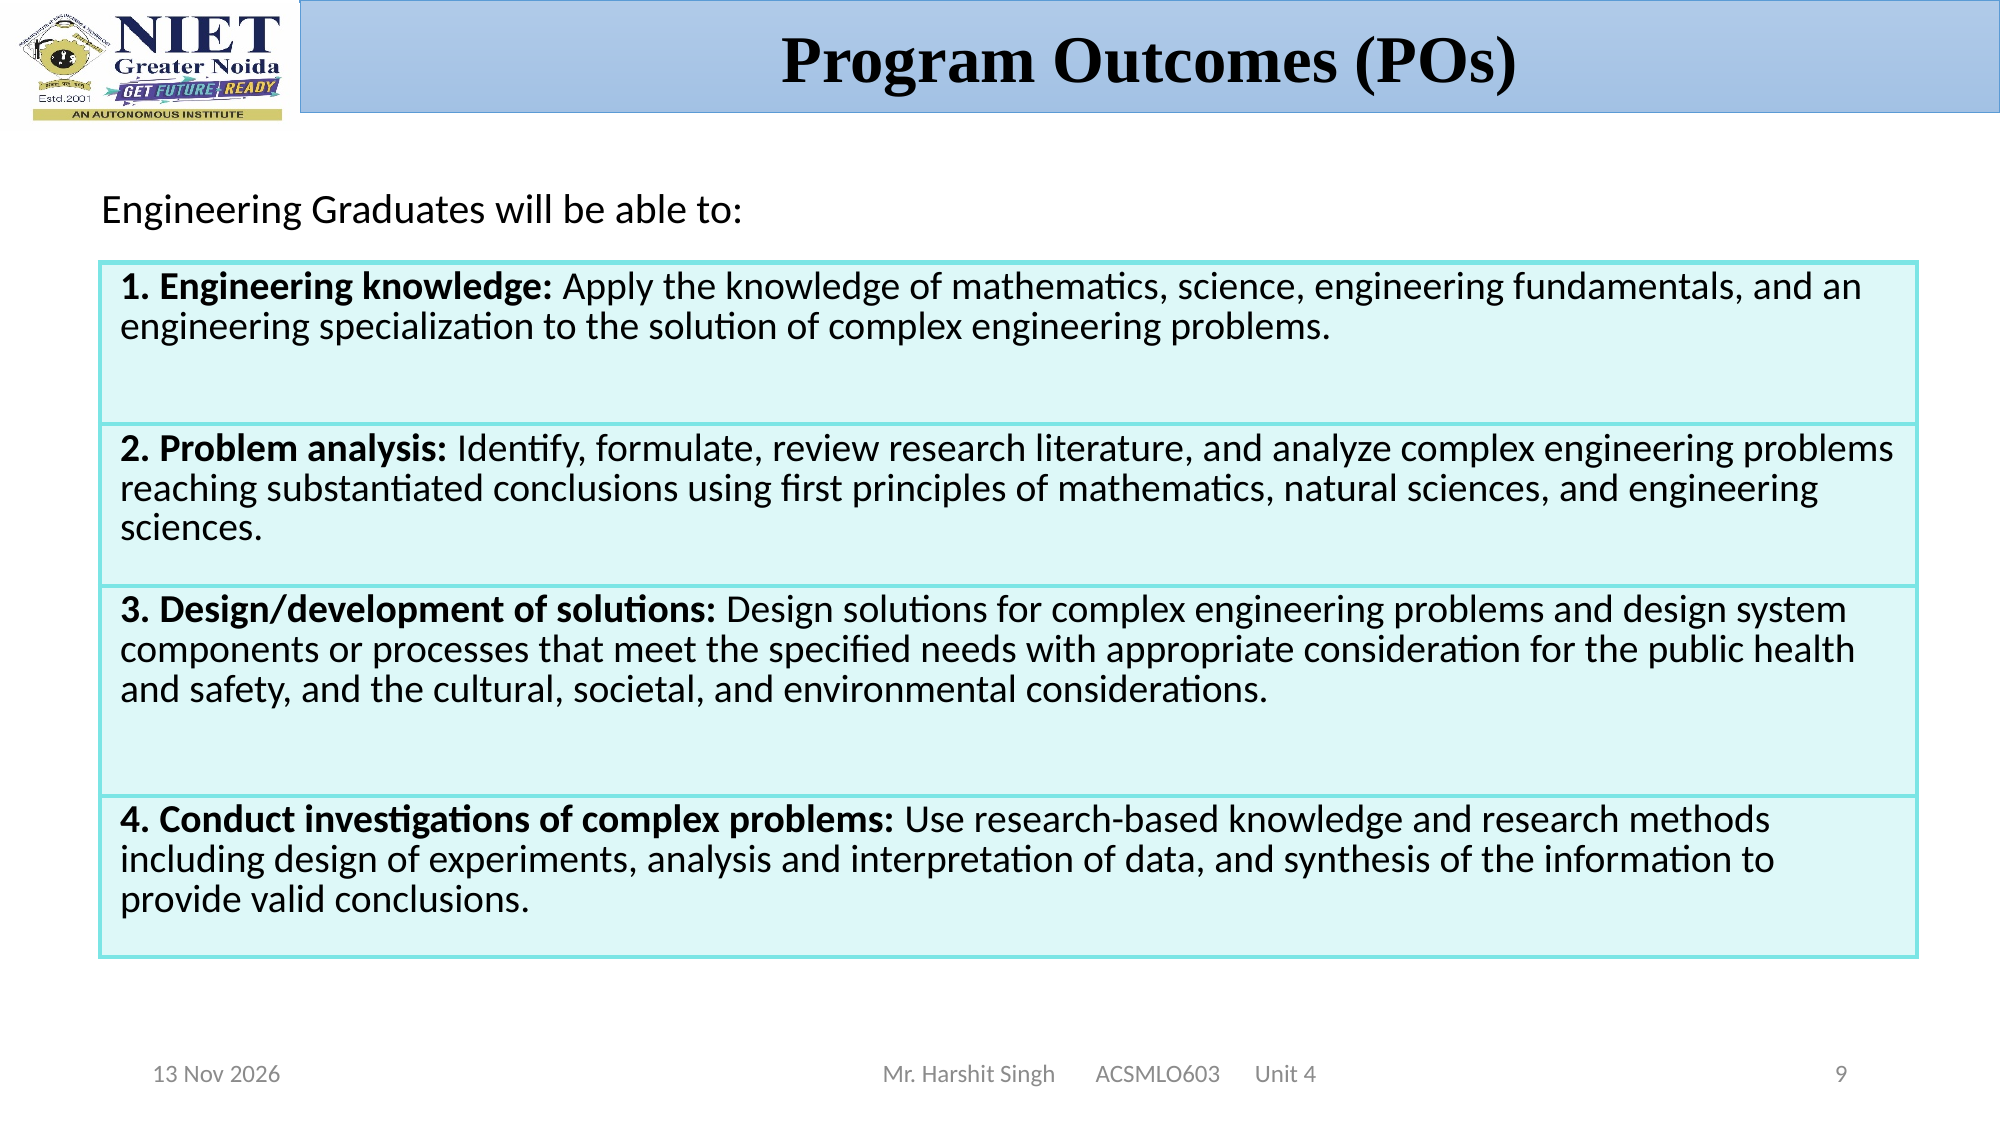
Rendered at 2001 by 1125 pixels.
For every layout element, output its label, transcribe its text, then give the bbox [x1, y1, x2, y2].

footer Mr. Harshit Singh ACSMLO603 Unit 4 [549, 1042, 1650, 1103]
slide_number 9 [1650, 1042, 1863, 1103]
picture [0, 3, 300, 131]
table_cell 3. Design/development of solutions: Design solutions for complex engineering problems and design system components or processes that meet the specified needs with appropriate consideration for the public health and safety, and the cultural, societal, and environmental considerations. [102, 588, 1915, 794]
text_box Program Outcomes (POs) [299, 0, 2000, 113]
slide_number Apr-25 [137, 1042, 549, 1103]
table_header 1. Engineering knowledge: Apply the knowledge of mathematics, science, engineering fundamentals, and an engineering specialization to the solution of complex engineering problems. [102, 265, 1915, 422]
text_box Engineering Graduates will be able to: [86, 174, 759, 240]
table_cell 4. Conduct investigations of complex problems: Use research-based knowledge and research methods including design of experiments, analysis and interpretation of data, and synthesis of the information to provide valid conclusions. [102, 798, 1915, 955]
table_cell 2. Problem analysis: Identify, formulate, review research literature, and analyze complex engineering problems reaching substantiated conclusions using first principles of mathematics, natural sciences, and engineering sciences. [102, 426, 1915, 584]
